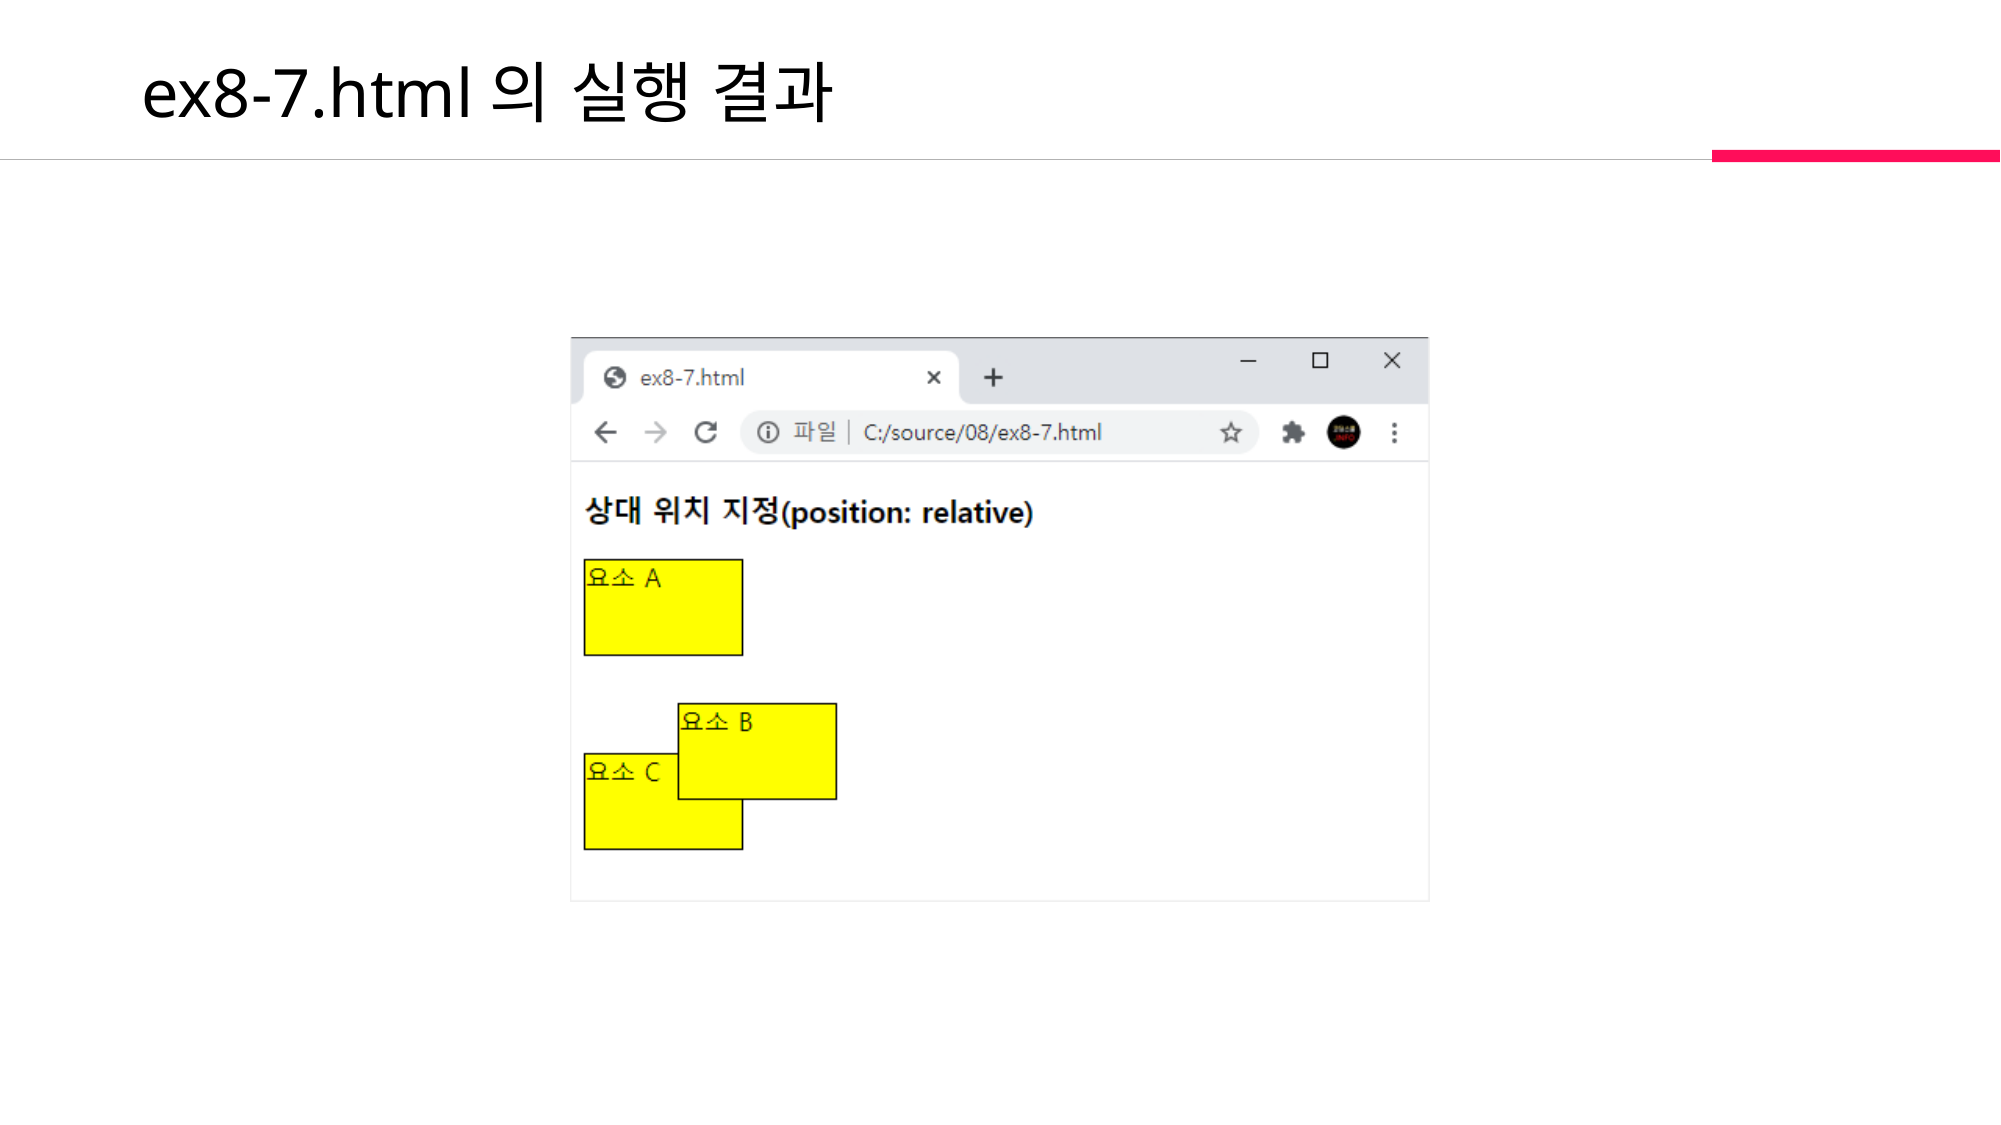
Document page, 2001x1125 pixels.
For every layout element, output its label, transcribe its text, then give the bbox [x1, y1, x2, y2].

text_box ex8-7.html의 실행 결과 [126, 43, 1148, 139]
picture [570, 337, 1430, 902]
text_box [1711, 149, 2000, 159]
